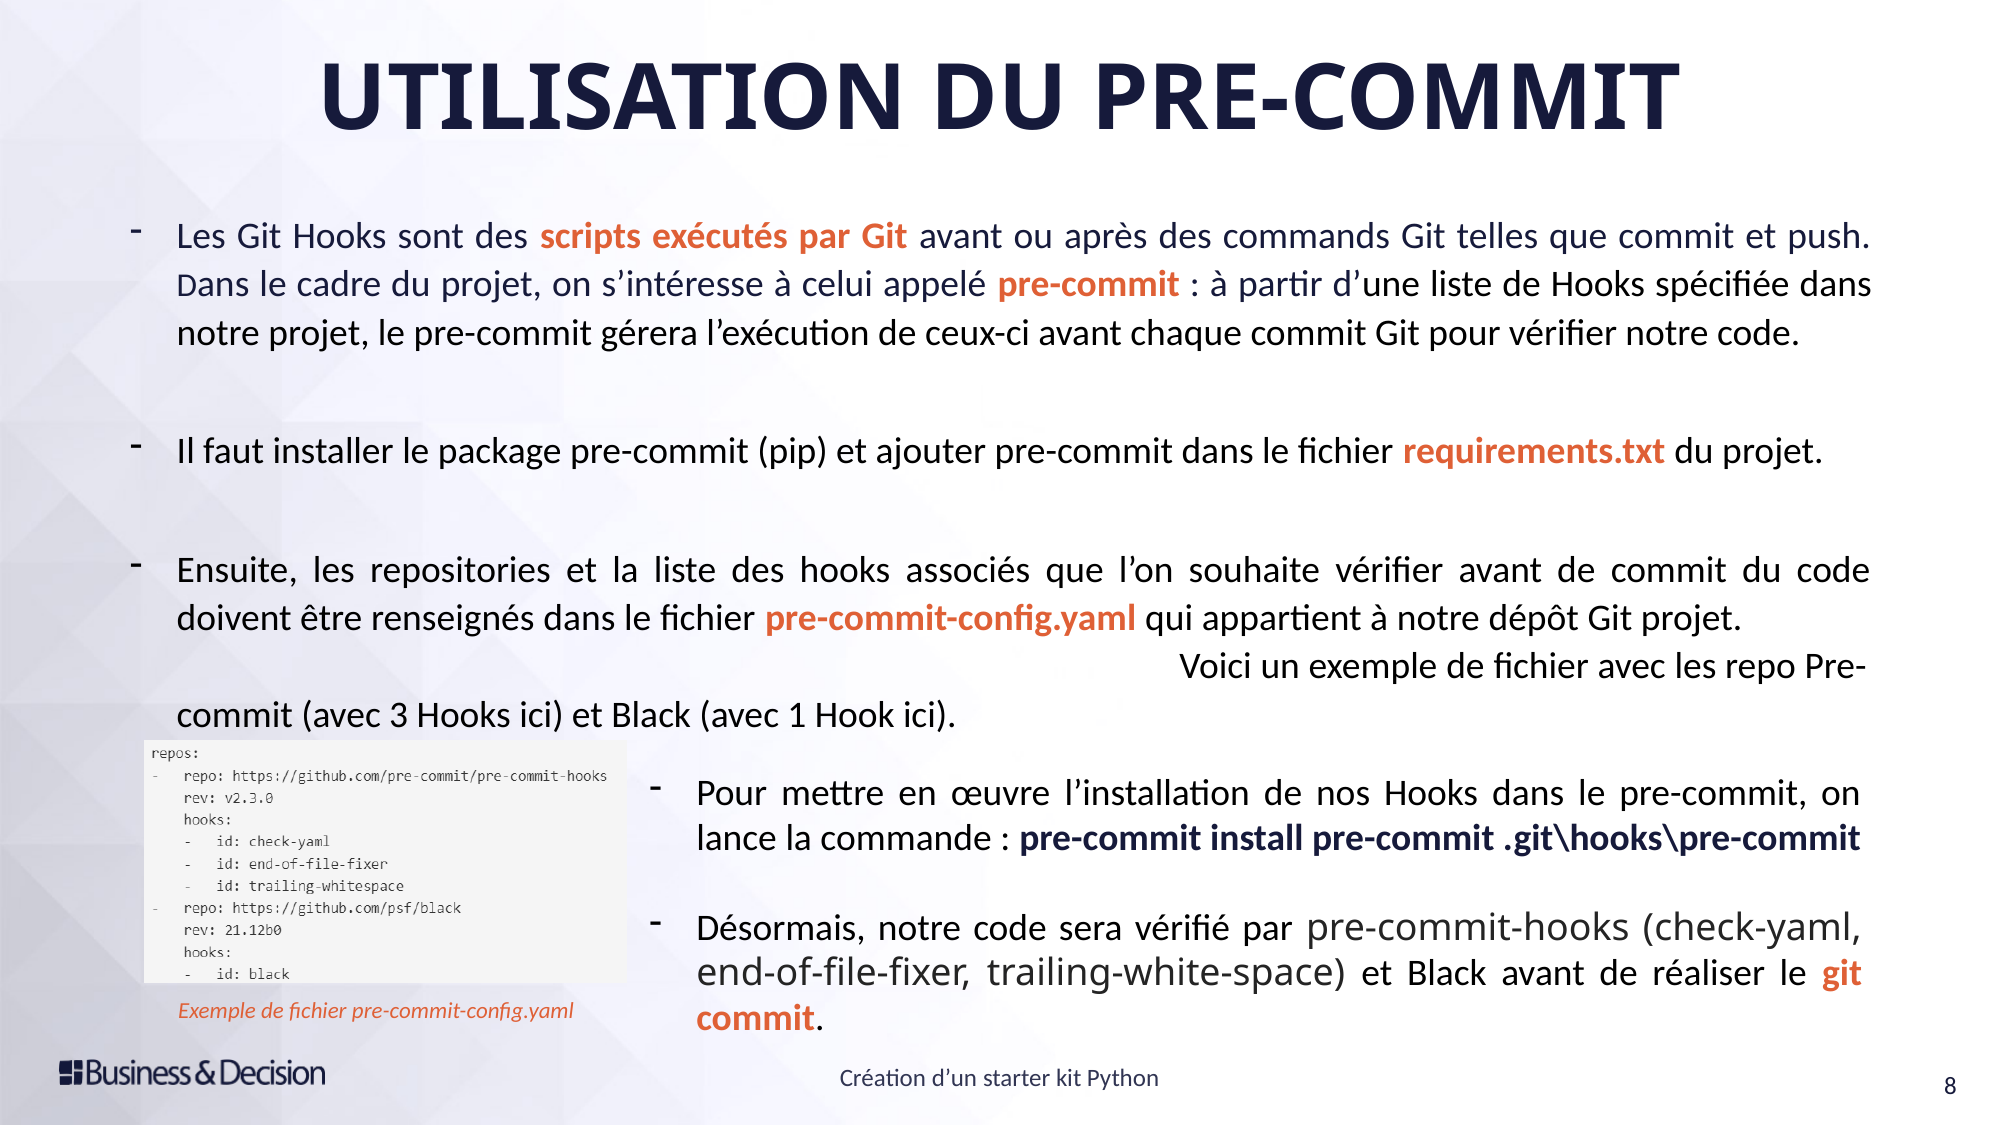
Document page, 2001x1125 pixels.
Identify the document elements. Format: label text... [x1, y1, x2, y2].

slide_number 8 [1521, 1054, 1972, 1115]
text_box Exemple de fichier pre-commit-config.yaml [123, 987, 635, 1031]
picture [0, 0, 2001, 1125]
text_box Utilisation DU pre-commit [0, 6, 2000, 193]
footer Création d’un starter kit Python [662, 1046, 1338, 1107]
text_box Pour mettre en œuvre l’installation de nos Hooks dans le pre-commit, on lance la commande : pre-commit install pre-commit .git\hooks\pre-commit Désormais, notre code sera vérifié par pre-commit-hooks (check-yaml, end-of-file-fixer, trailing-white-space) et Black avant de réaliser le git commit. [634, 760, 1877, 1046]
text_box Les Git Hooks sont des scripts exécutés par Git avant ou après des commands Git telles que commit et push. Dans le cadre du projet, on s’intéresse à celui appelé pre-commit : à partir d’une liste de Hooks spécifiée dans notre projet, le pre-commit gérera l’exécution de ceux-ci avant chaque commit Git pour vérifier notre code. Il faut installer le package pre-commit (pip) et ajouter pre-commit dans le fichier requirements.txt du projet. Ensuite, les repositories et la liste des hooks associés que l’on souhaite vérifier avant de commit du code doivent être renseignés dans le fichier pre-commit-config.yaml qui appartient à notre dépôt Git projet. Voici un exemple de fichier avec les repo Pre-commit (avec 3 Hooks ici) et Black (avec 1 Hook ici). [115, 200, 1888, 742]
